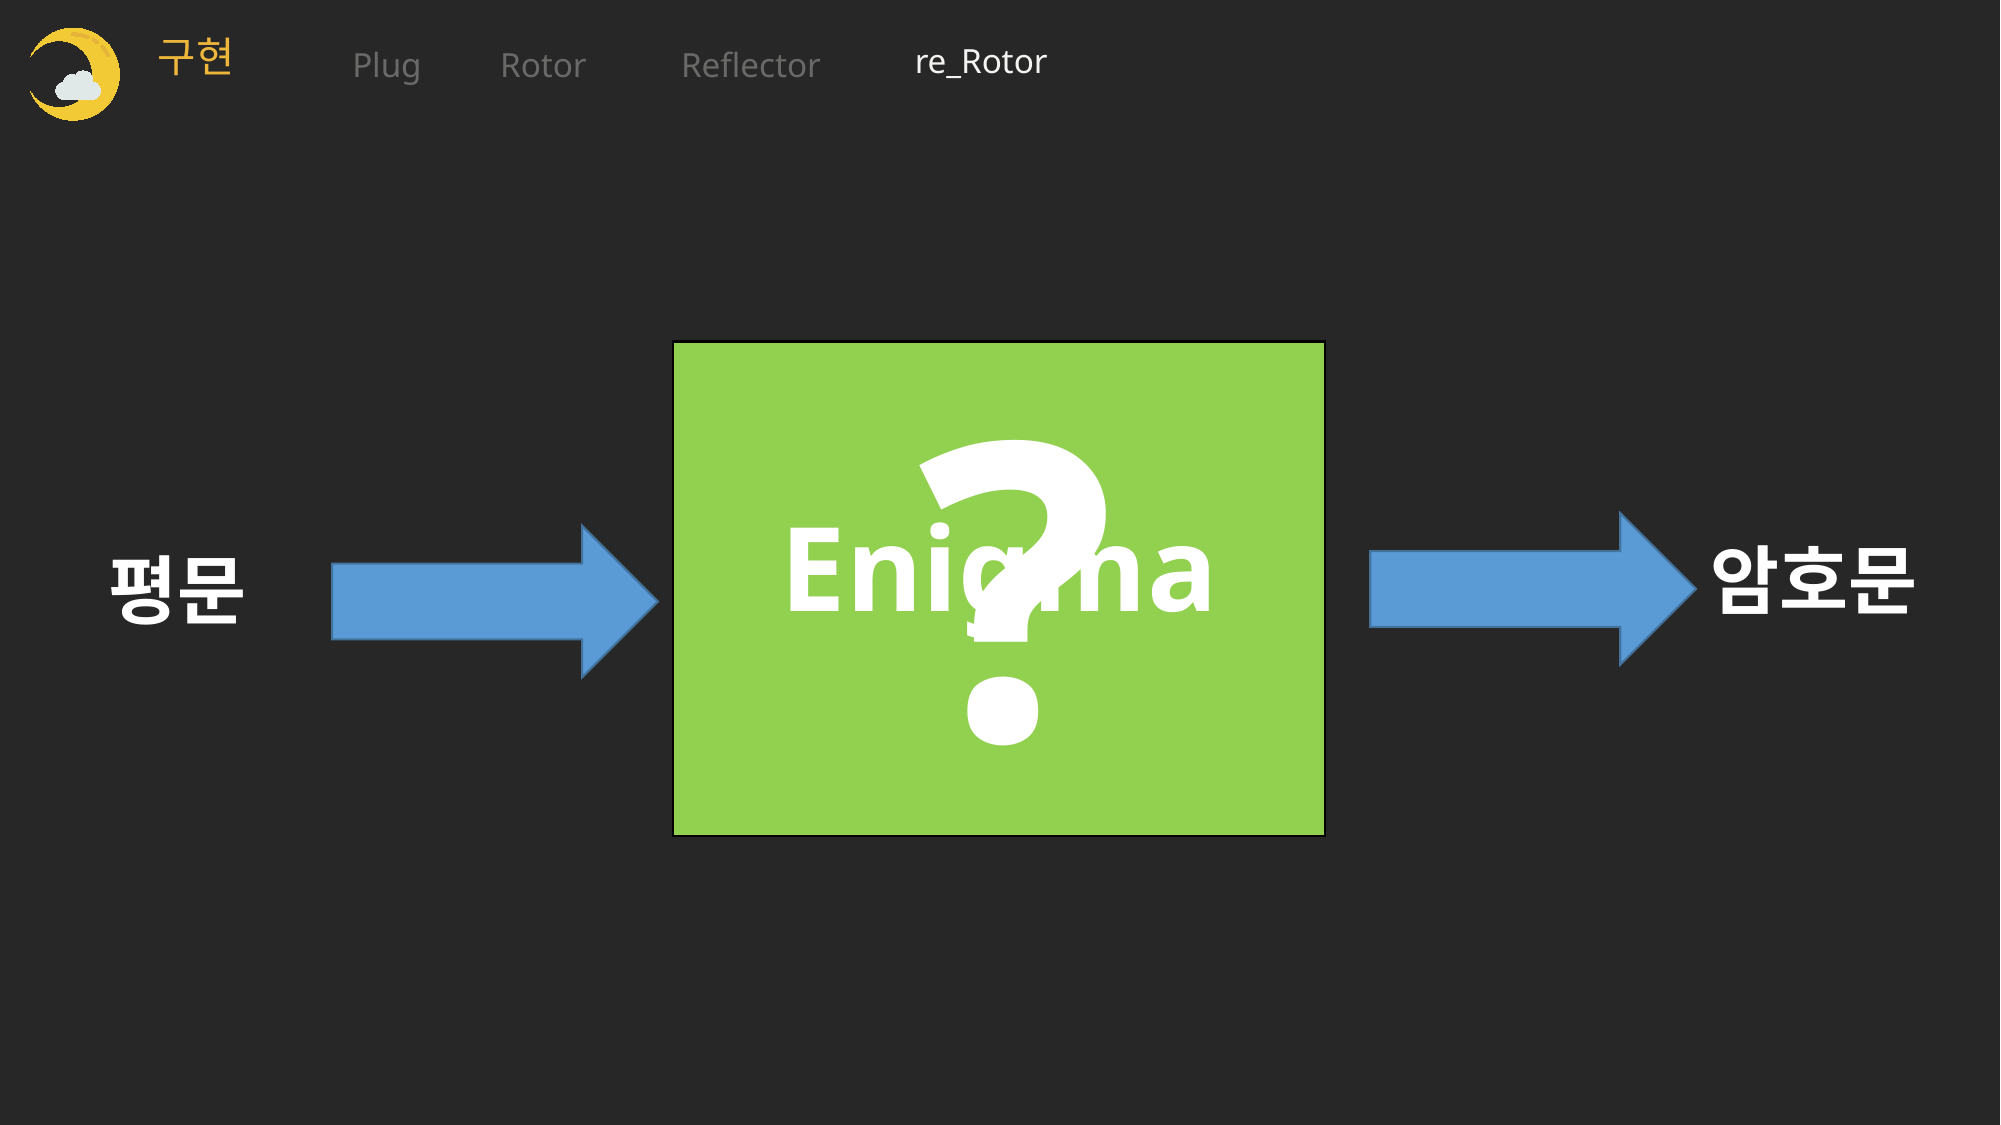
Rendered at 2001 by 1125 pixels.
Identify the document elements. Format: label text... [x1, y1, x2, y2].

text_box Plug [337, 36, 485, 92]
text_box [30, 28, 120, 121]
text_box 구현 [143, 23, 437, 89]
text_box [672, 340, 1326, 837]
text_box Enigma [766, 487, 1233, 643]
text_box [1369, 510, 1698, 668]
text_box 암호문 [1696, 525, 2000, 631]
text_box [331, 523, 660, 680]
text_box ? [903, 318, 1132, 487]
text_box Rotor [485, 36, 668, 92]
text_box 평문 [93, 535, 317, 641]
text_box Reflector [668, 36, 849, 92]
text_box ? [903, 643, 1132, 831]
text_box re_Rotor [900, 32, 1083, 88]
